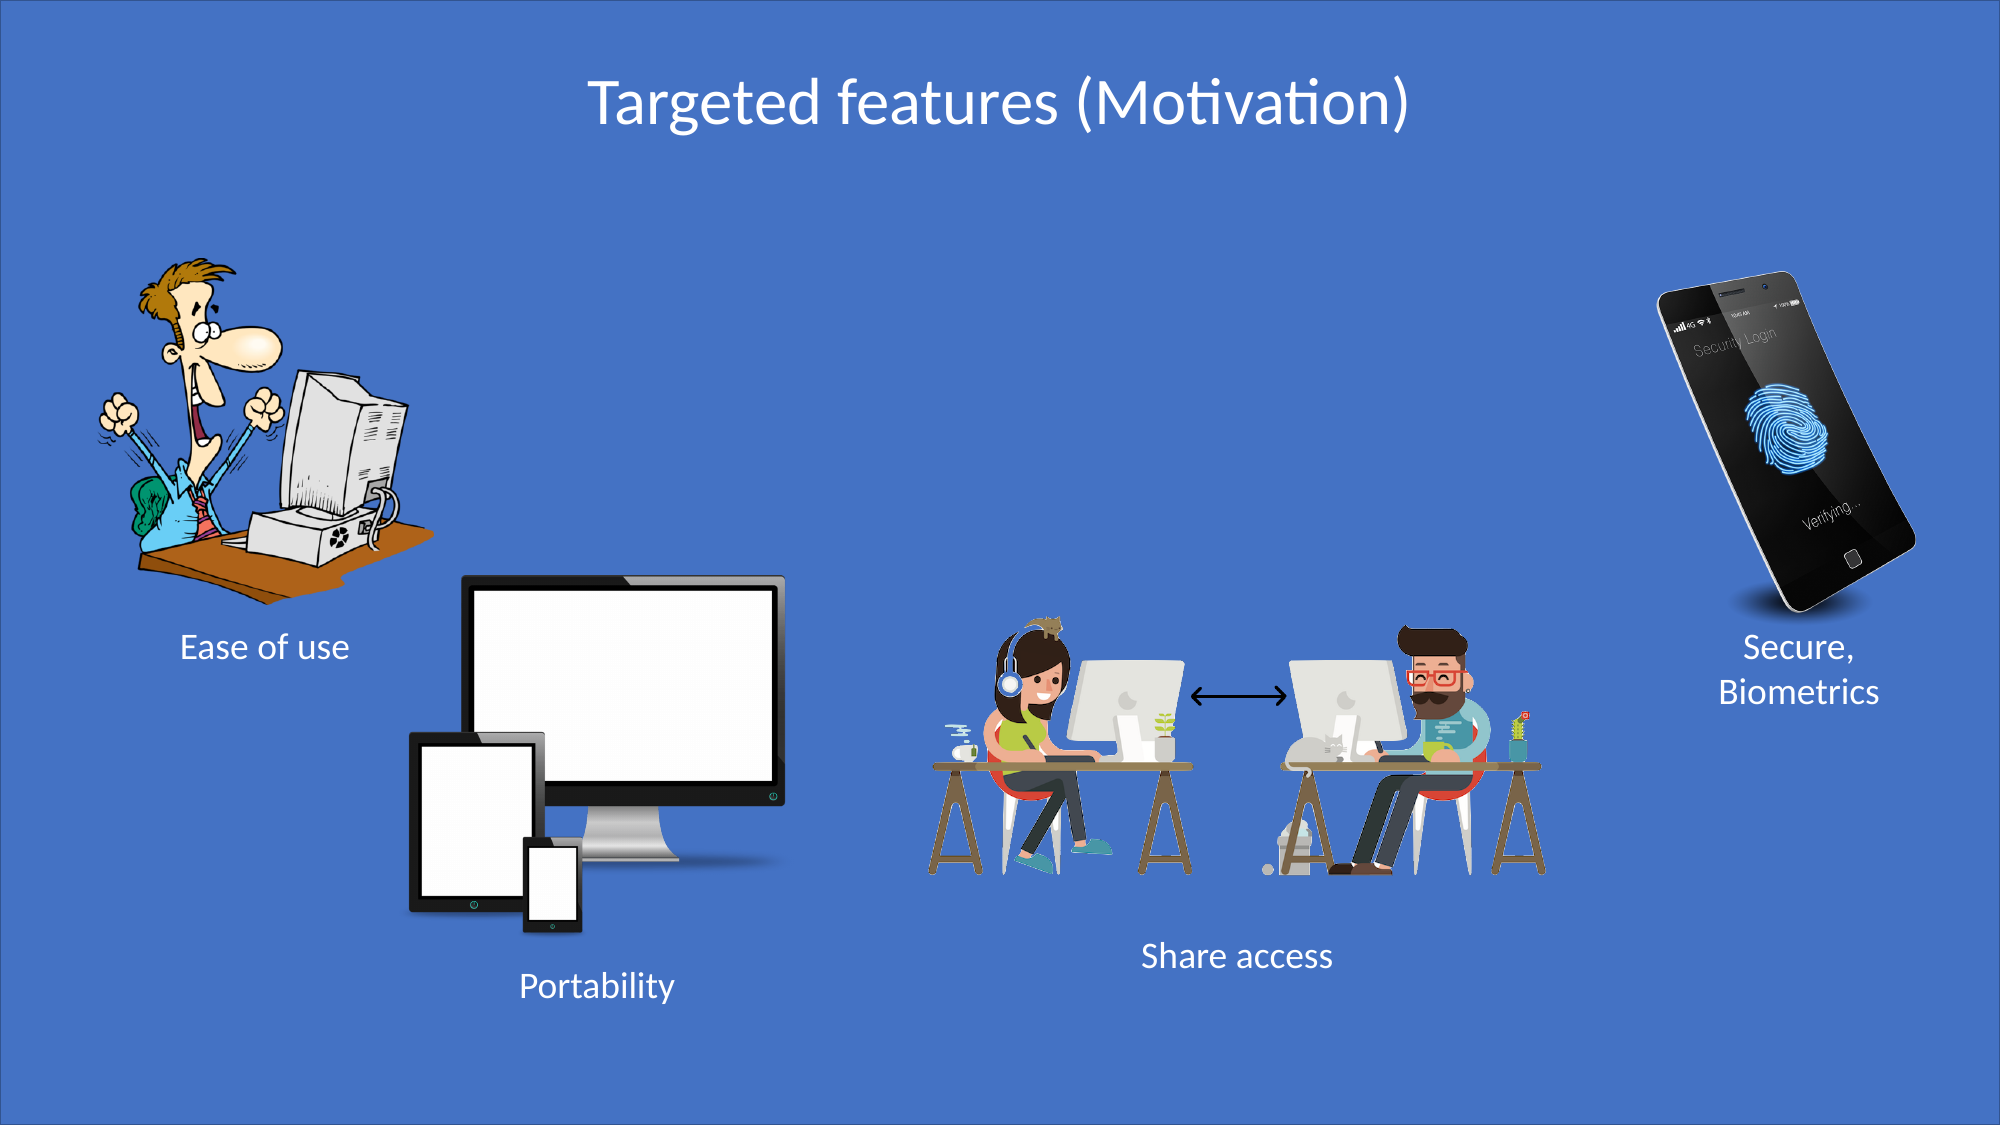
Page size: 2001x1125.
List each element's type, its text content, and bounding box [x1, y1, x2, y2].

picture [1655, 271, 1917, 629]
text_box Secure, Biometrics [1703, 629, 1895, 720]
text_box [0, 0, 2000, 1125]
text_box Ease of use [165, 614, 366, 675]
picture [904, 604, 1572, 888]
text_box Share access [1126, 923, 1349, 984]
text_box Portability [504, 953, 691, 1014]
picture [97, 258, 800, 939]
text_box Targeted features (Motivation) [479, 50, 1521, 146]
